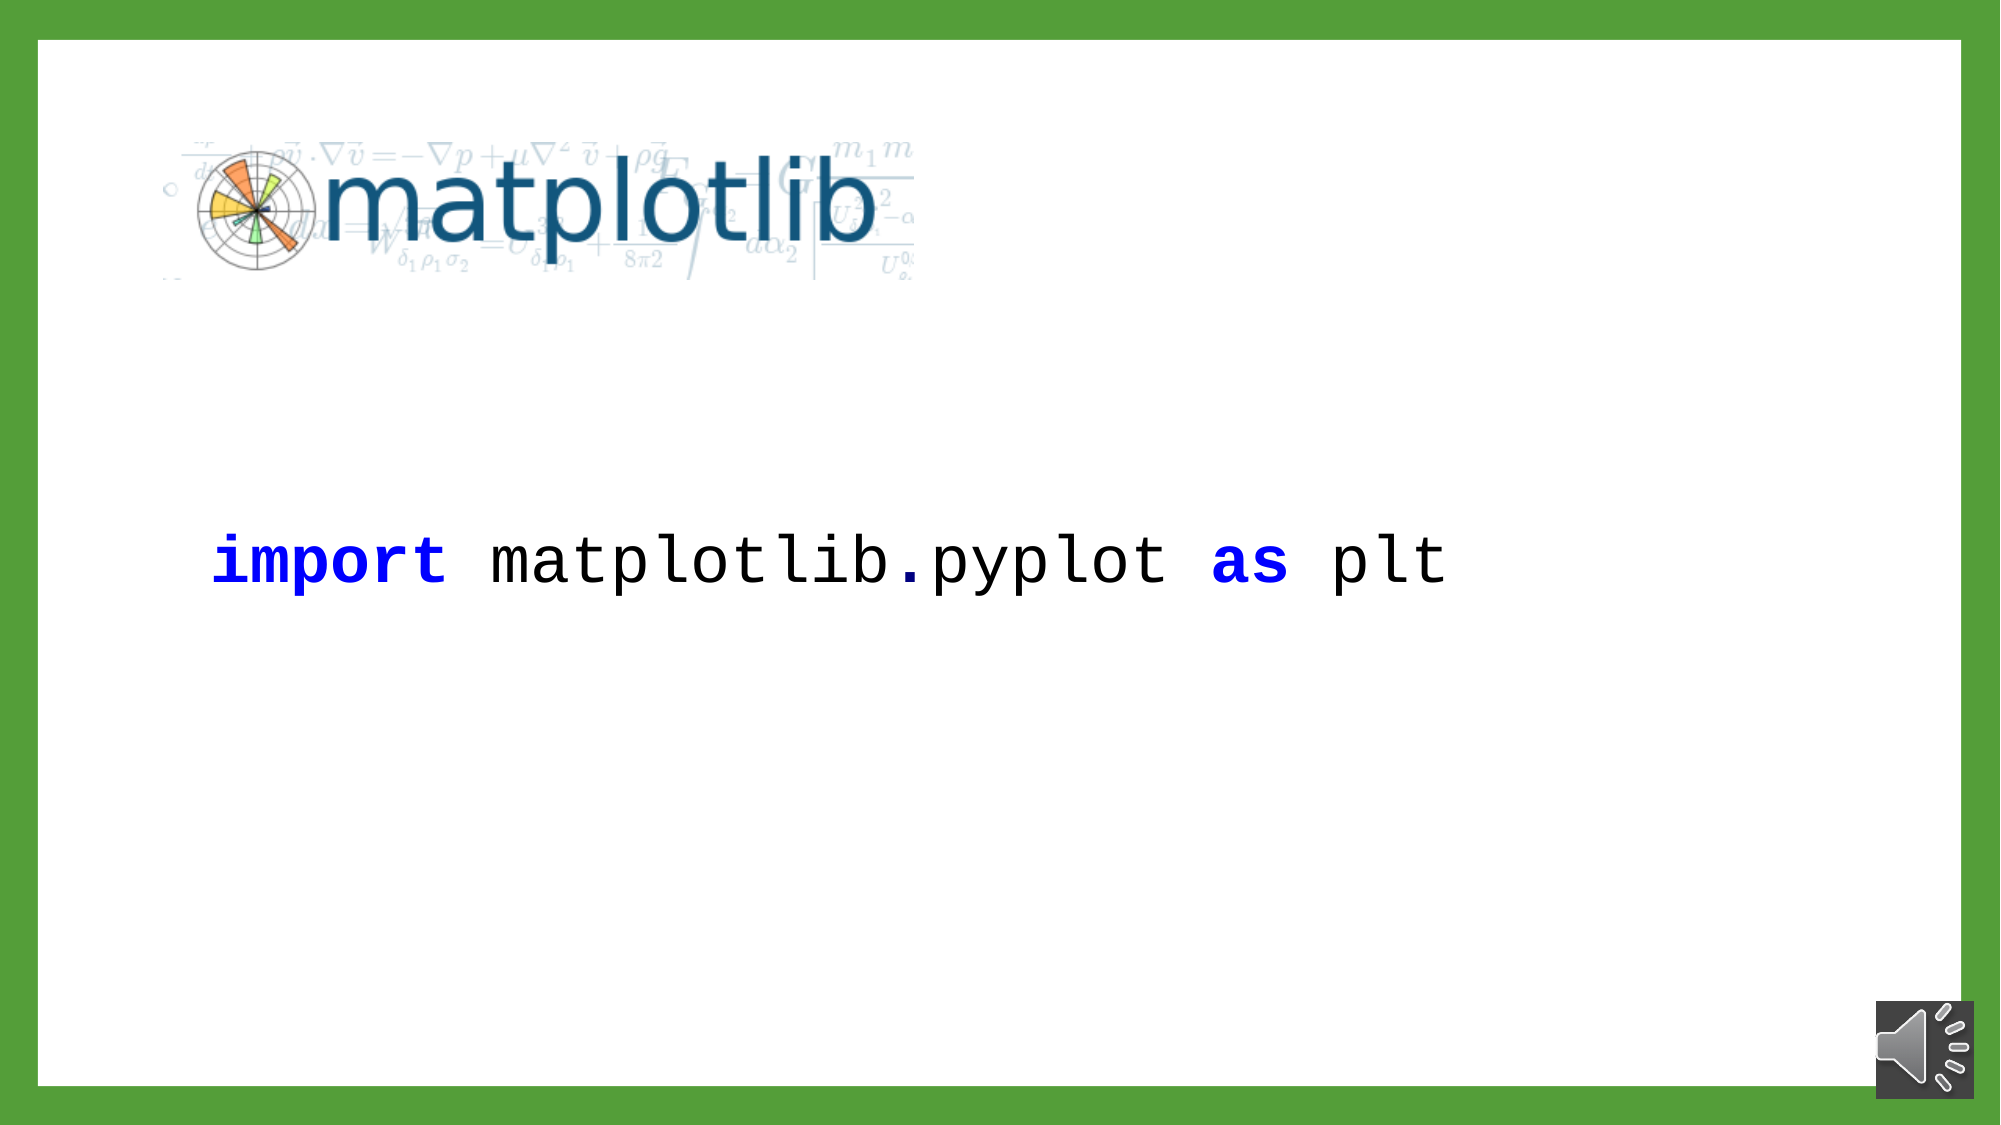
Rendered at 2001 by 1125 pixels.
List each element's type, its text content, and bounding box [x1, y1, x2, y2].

title MatPlotLib [187, 99, 1808, 323]
picture [1874, 999, 1976, 1101]
text_box import matplotlib.pyplot as plt [195, 508, 1466, 603]
picture [163, 142, 915, 281]
